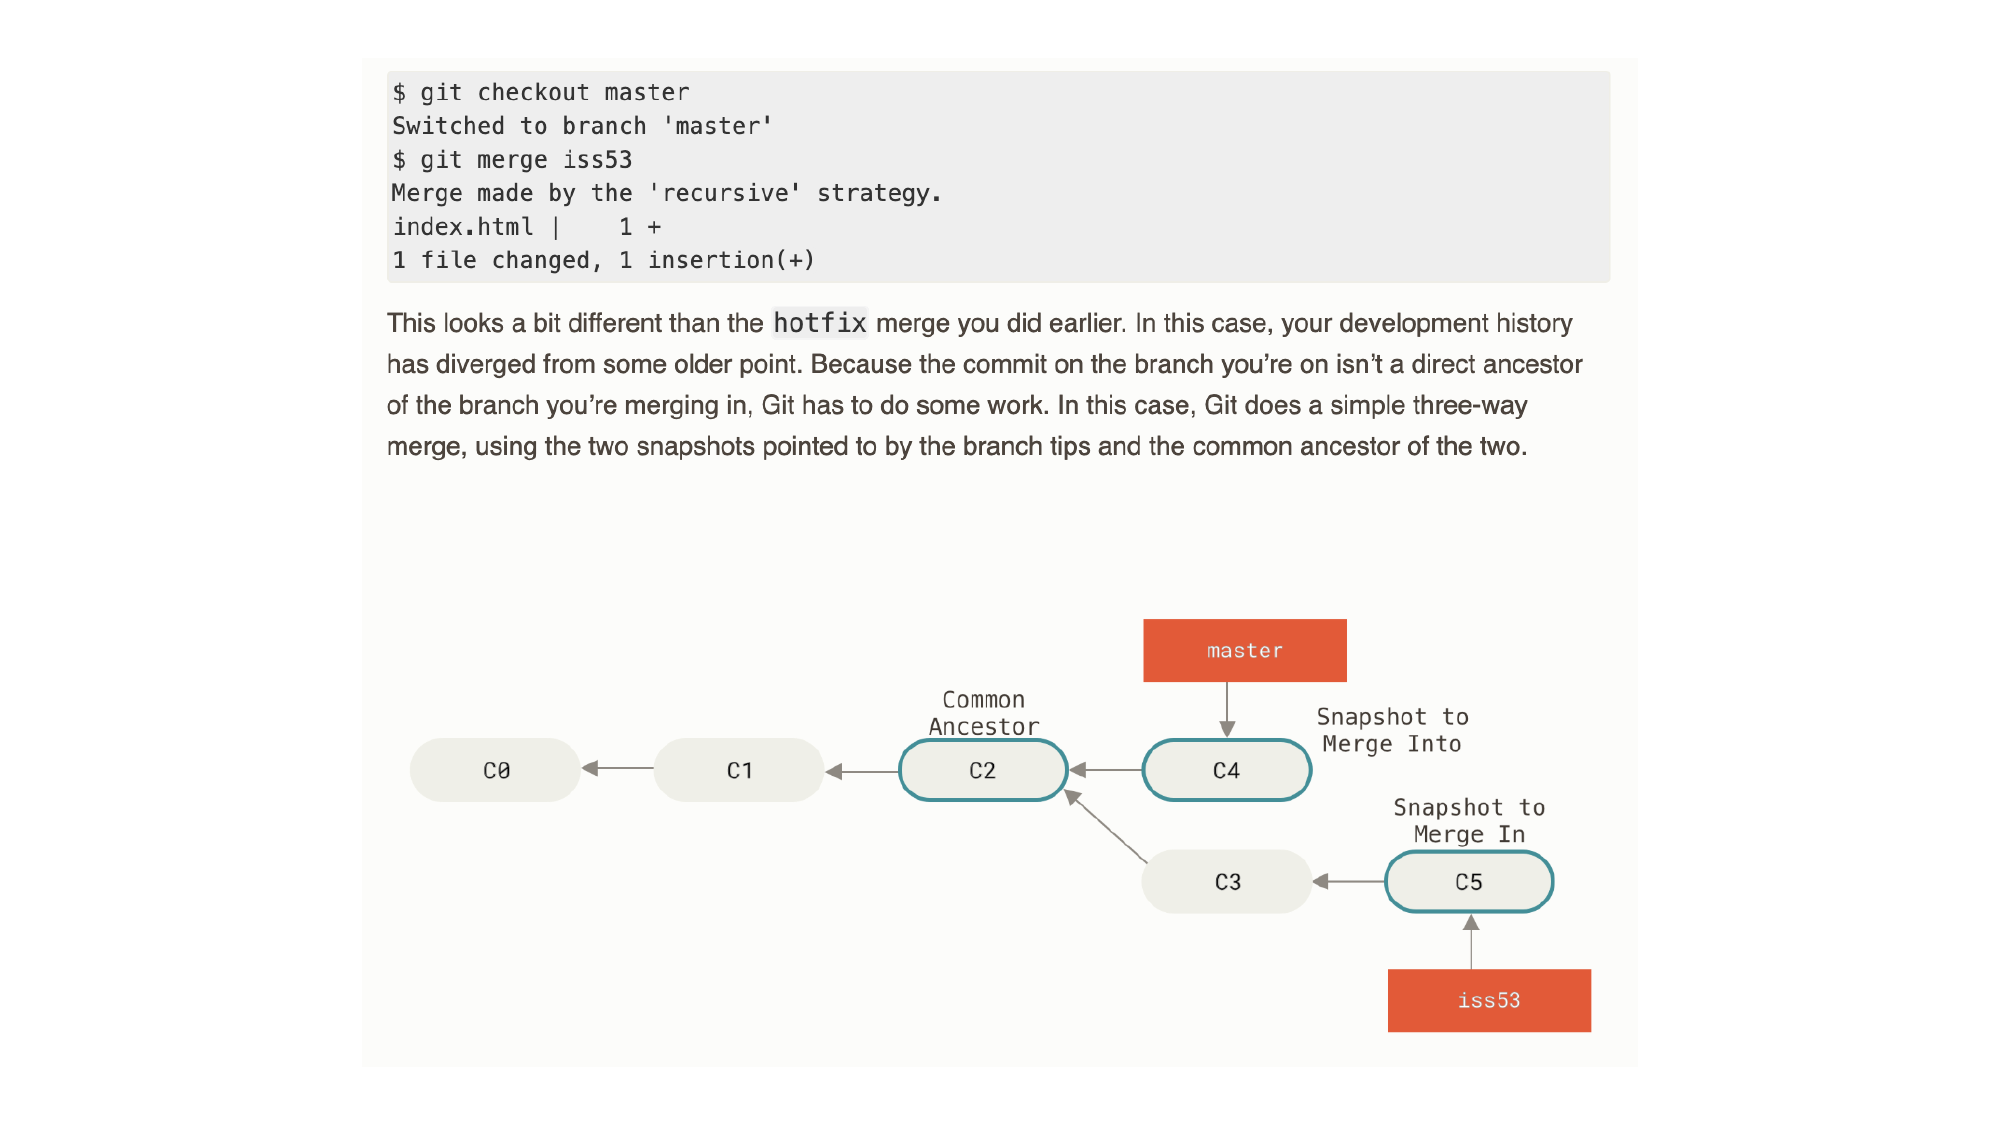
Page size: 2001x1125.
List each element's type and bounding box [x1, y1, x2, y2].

picture [361, 57, 1638, 1068]
